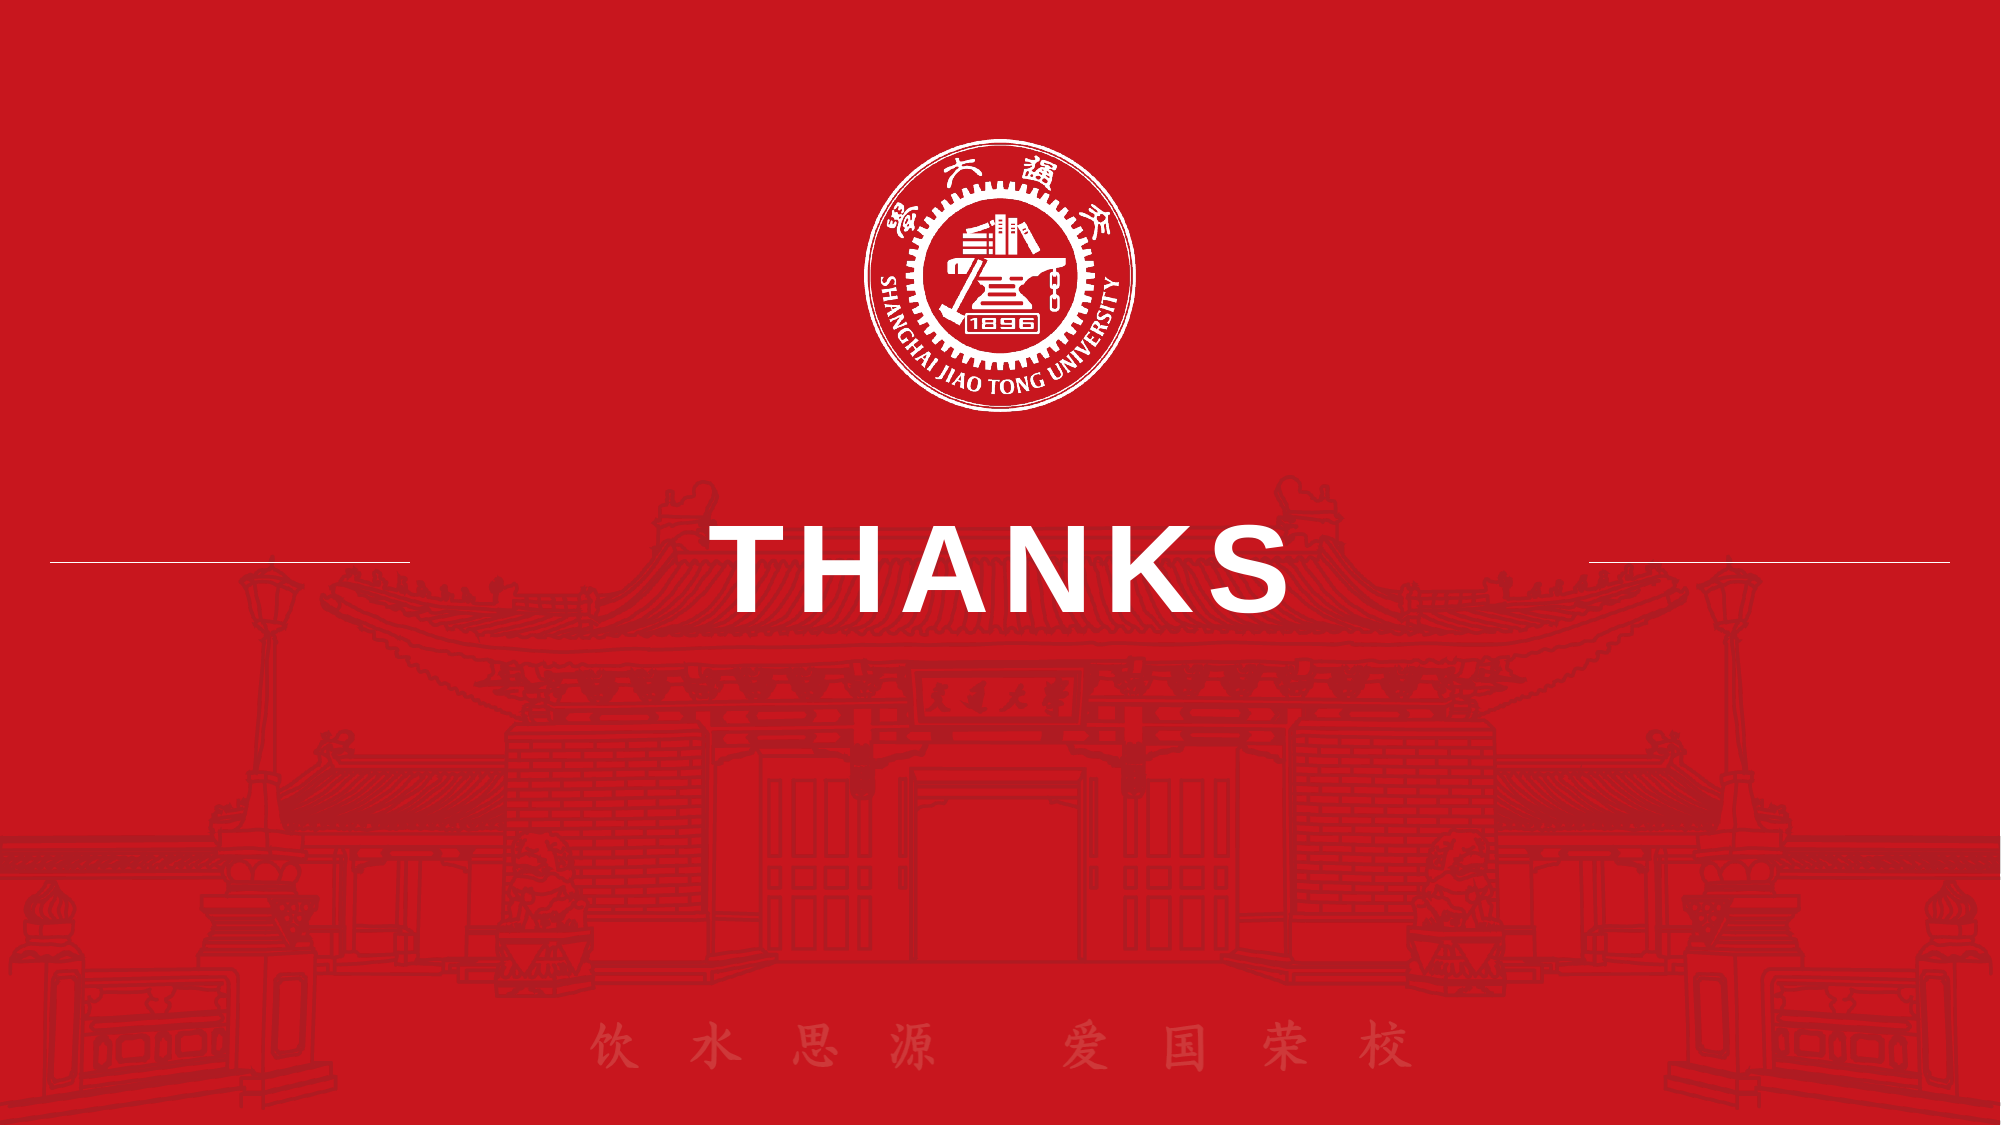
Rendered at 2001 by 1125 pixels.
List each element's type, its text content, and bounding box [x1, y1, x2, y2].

picture [864, 139, 1136, 412]
list THANKS [419, 513, 1581, 612]
